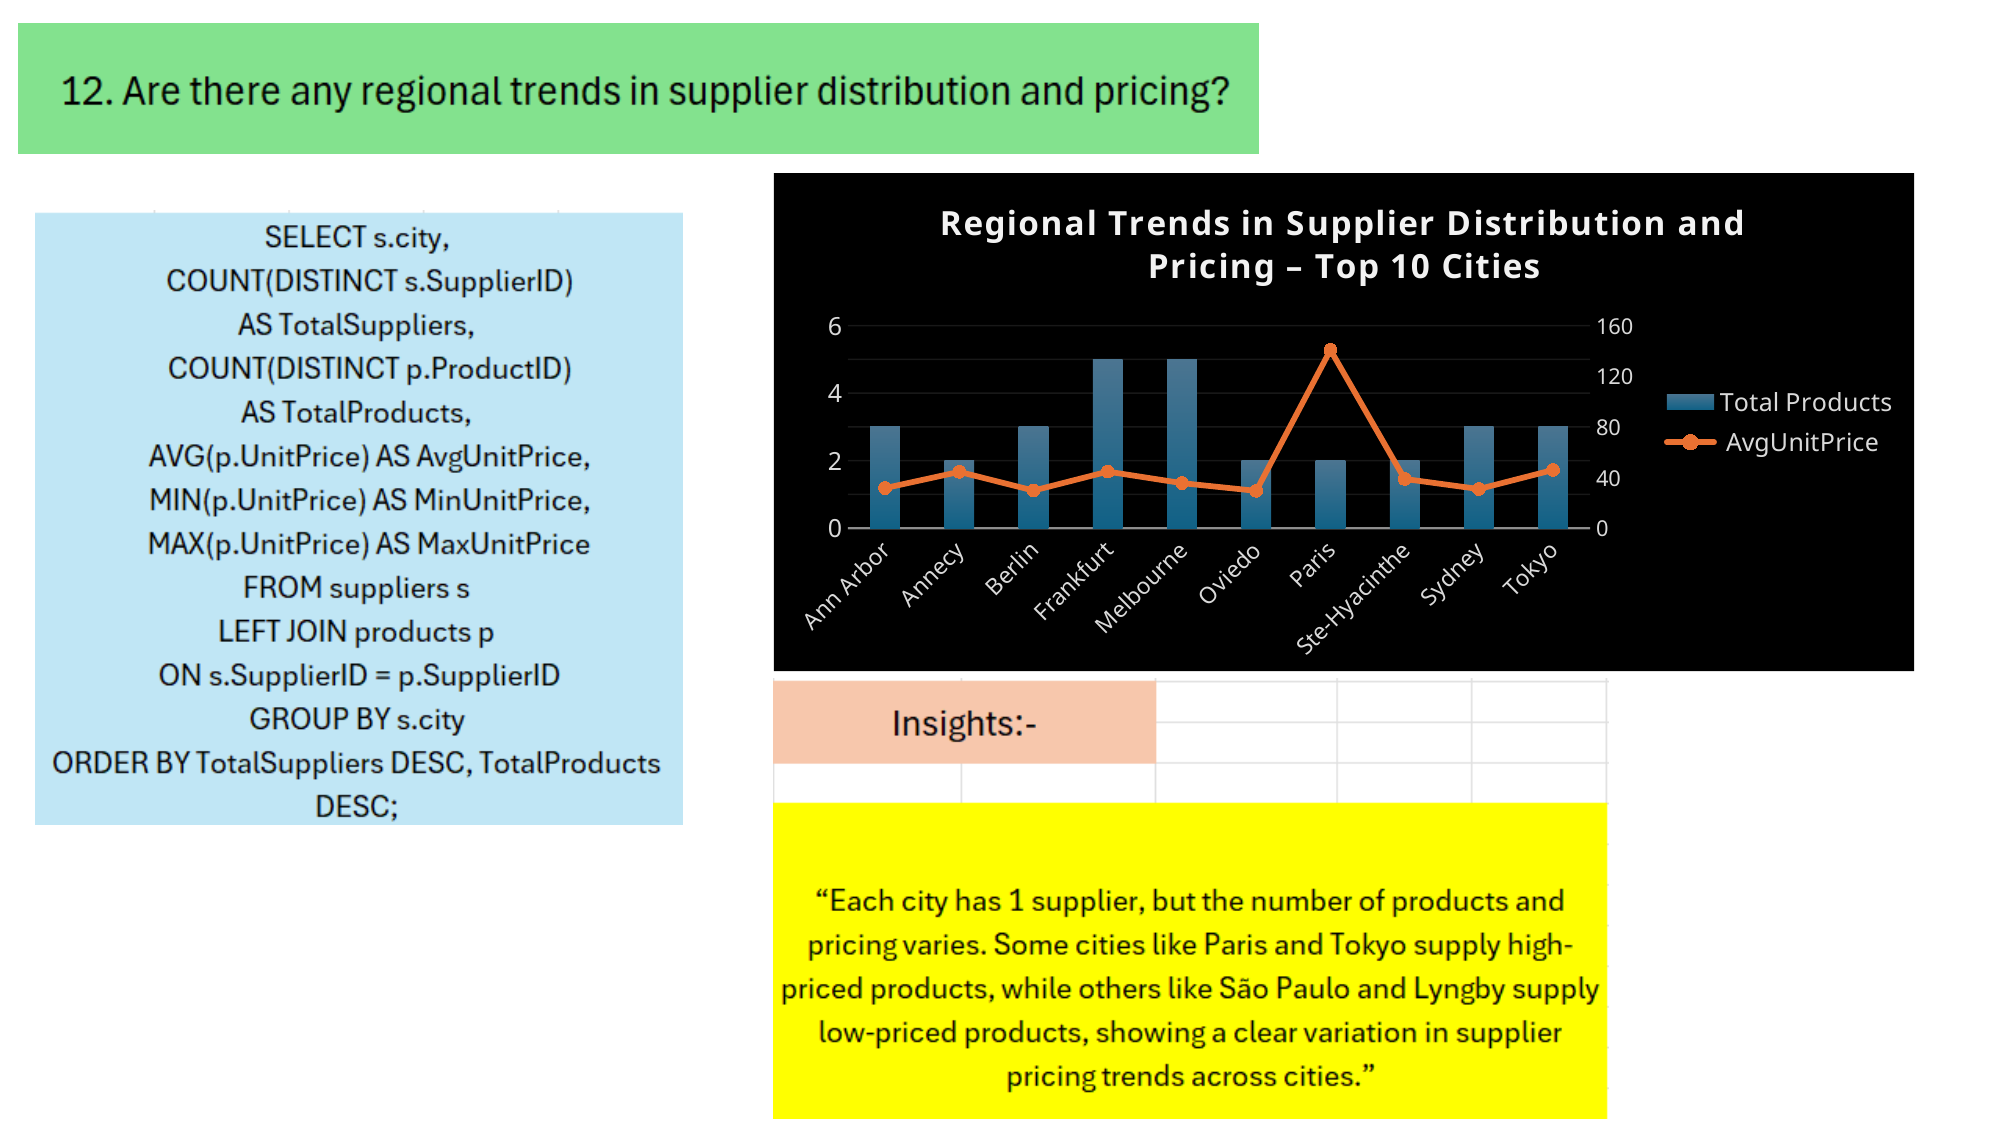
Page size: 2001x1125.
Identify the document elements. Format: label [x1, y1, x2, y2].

chart [773, 172, 1915, 672]
picture [773, 677, 1609, 1120]
list [17, 23, 1260, 155]
picture [35, 210, 684, 826]
